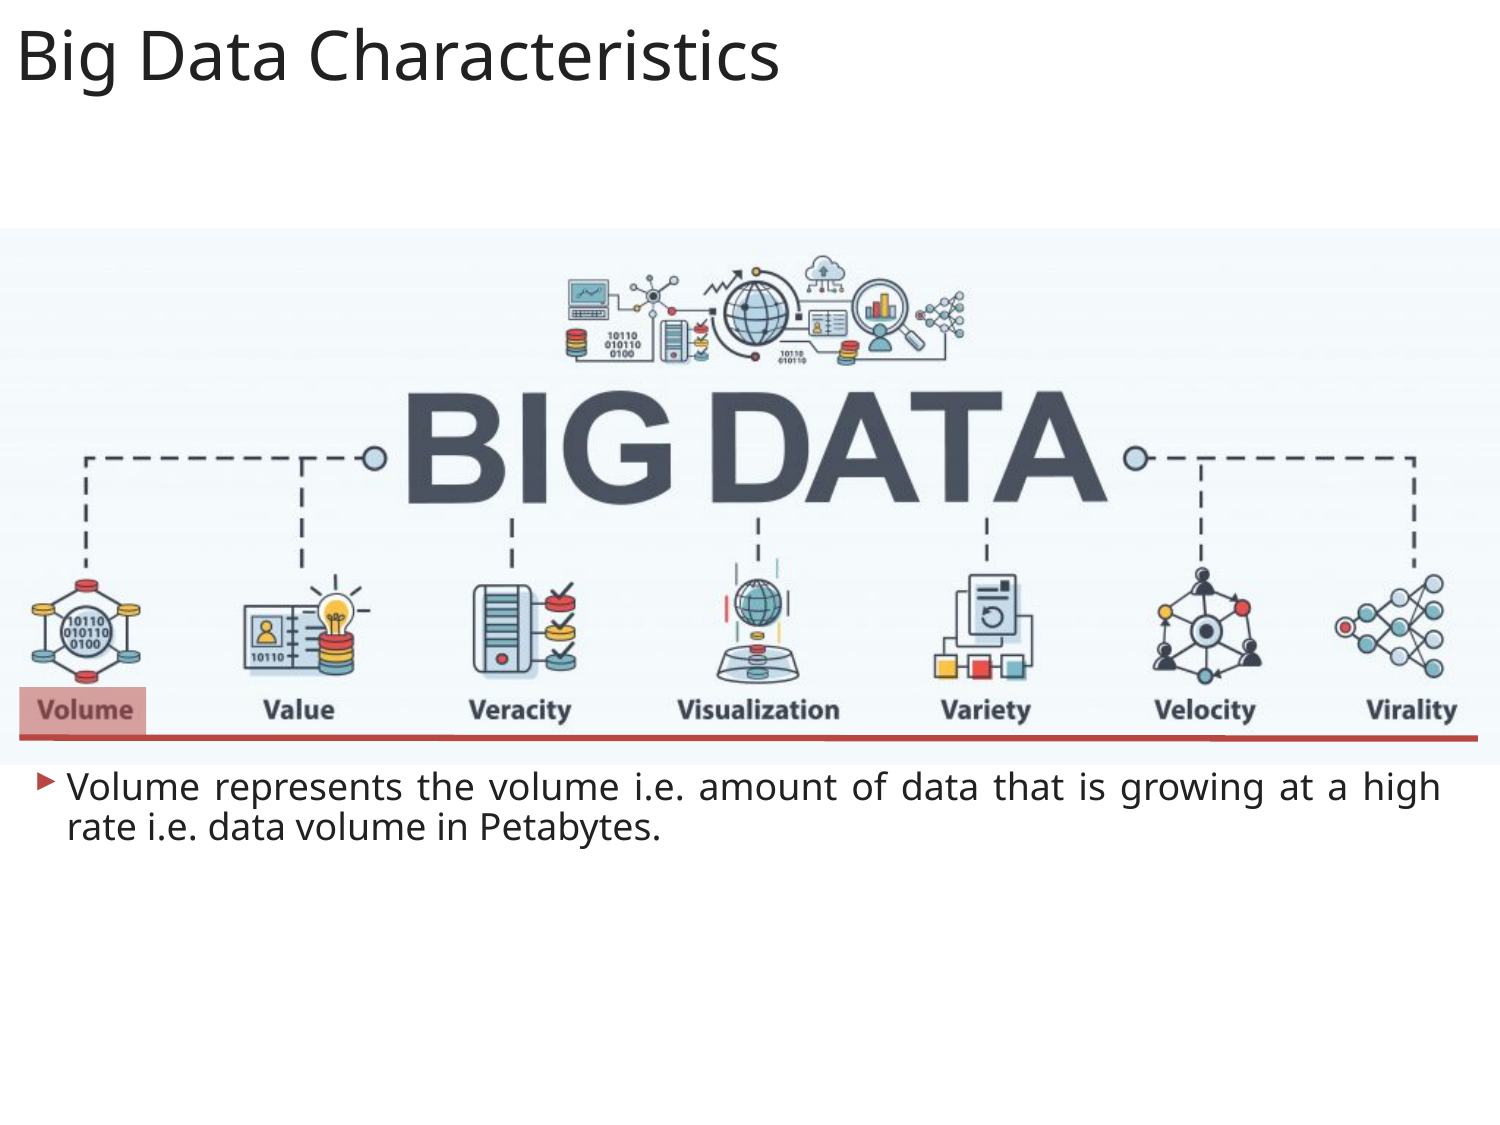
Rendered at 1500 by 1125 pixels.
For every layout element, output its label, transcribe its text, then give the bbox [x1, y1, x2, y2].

title Big Data Characteristics [0, 0, 1500, 117]
picture [0, 228, 1500, 765]
text_box Volume represents the volume i.e. amount of data that is growing at a high rate i.e. data volume in Petabytes. [19, 765, 1458, 856]
